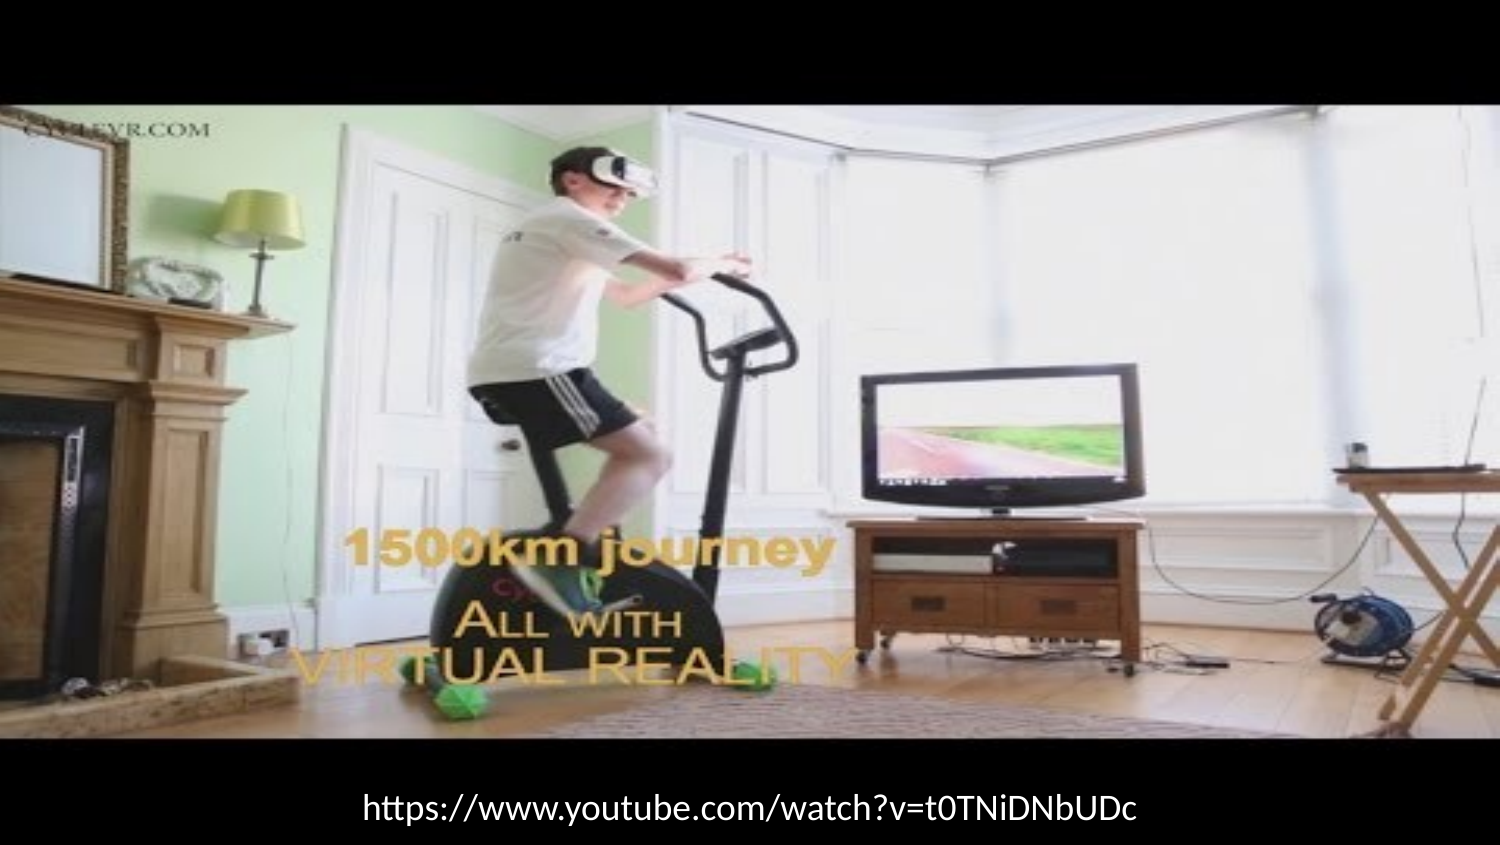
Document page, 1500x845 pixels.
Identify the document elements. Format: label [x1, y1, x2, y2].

list [0, 0, 1500, 845]
